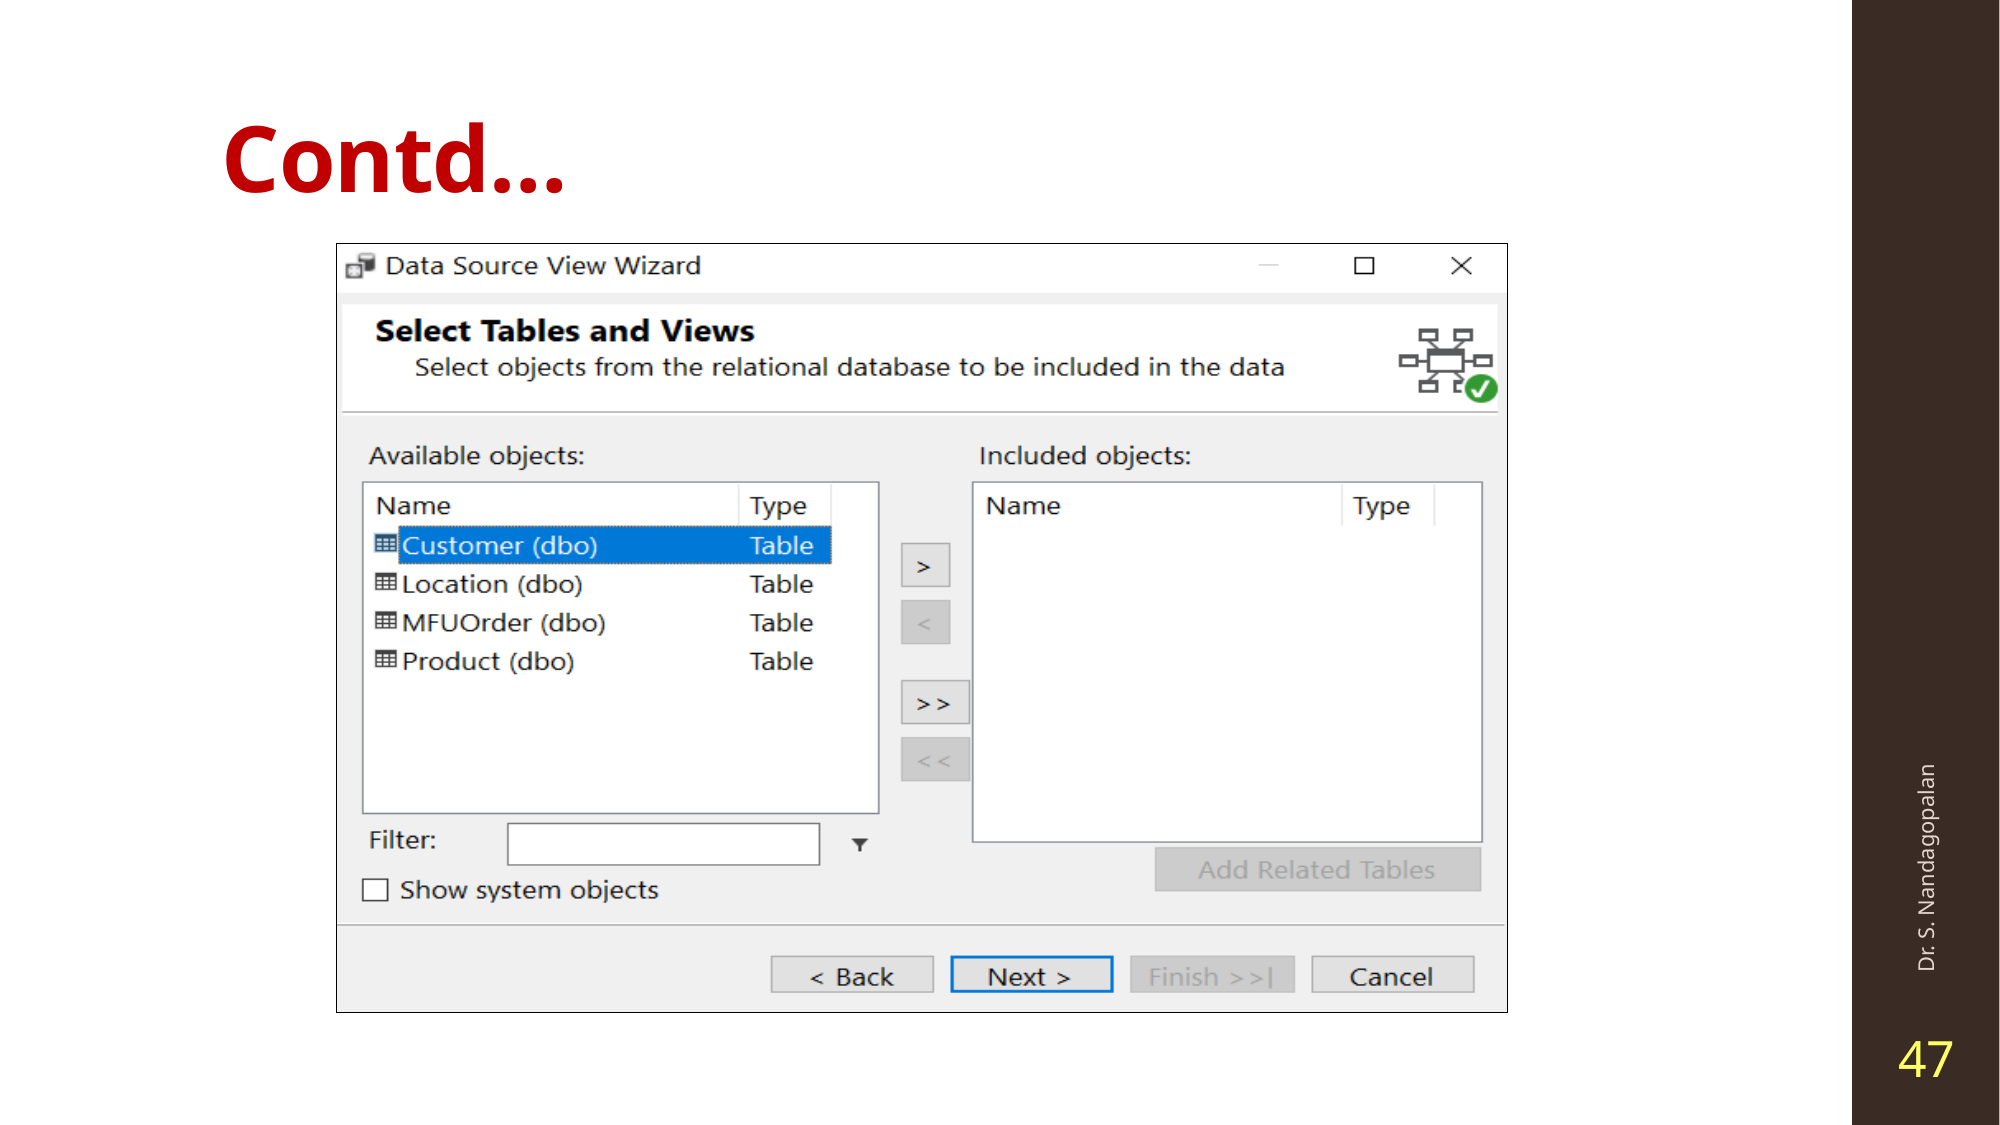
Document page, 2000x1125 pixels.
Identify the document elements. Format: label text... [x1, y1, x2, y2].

title Contd… [206, 60, 1797, 220]
picture [336, 243, 1508, 1013]
footer Dr. S. Nandagopalan [1897, 400, 1957, 988]
slide_number 47 [1852, 1012, 2000, 1110]
